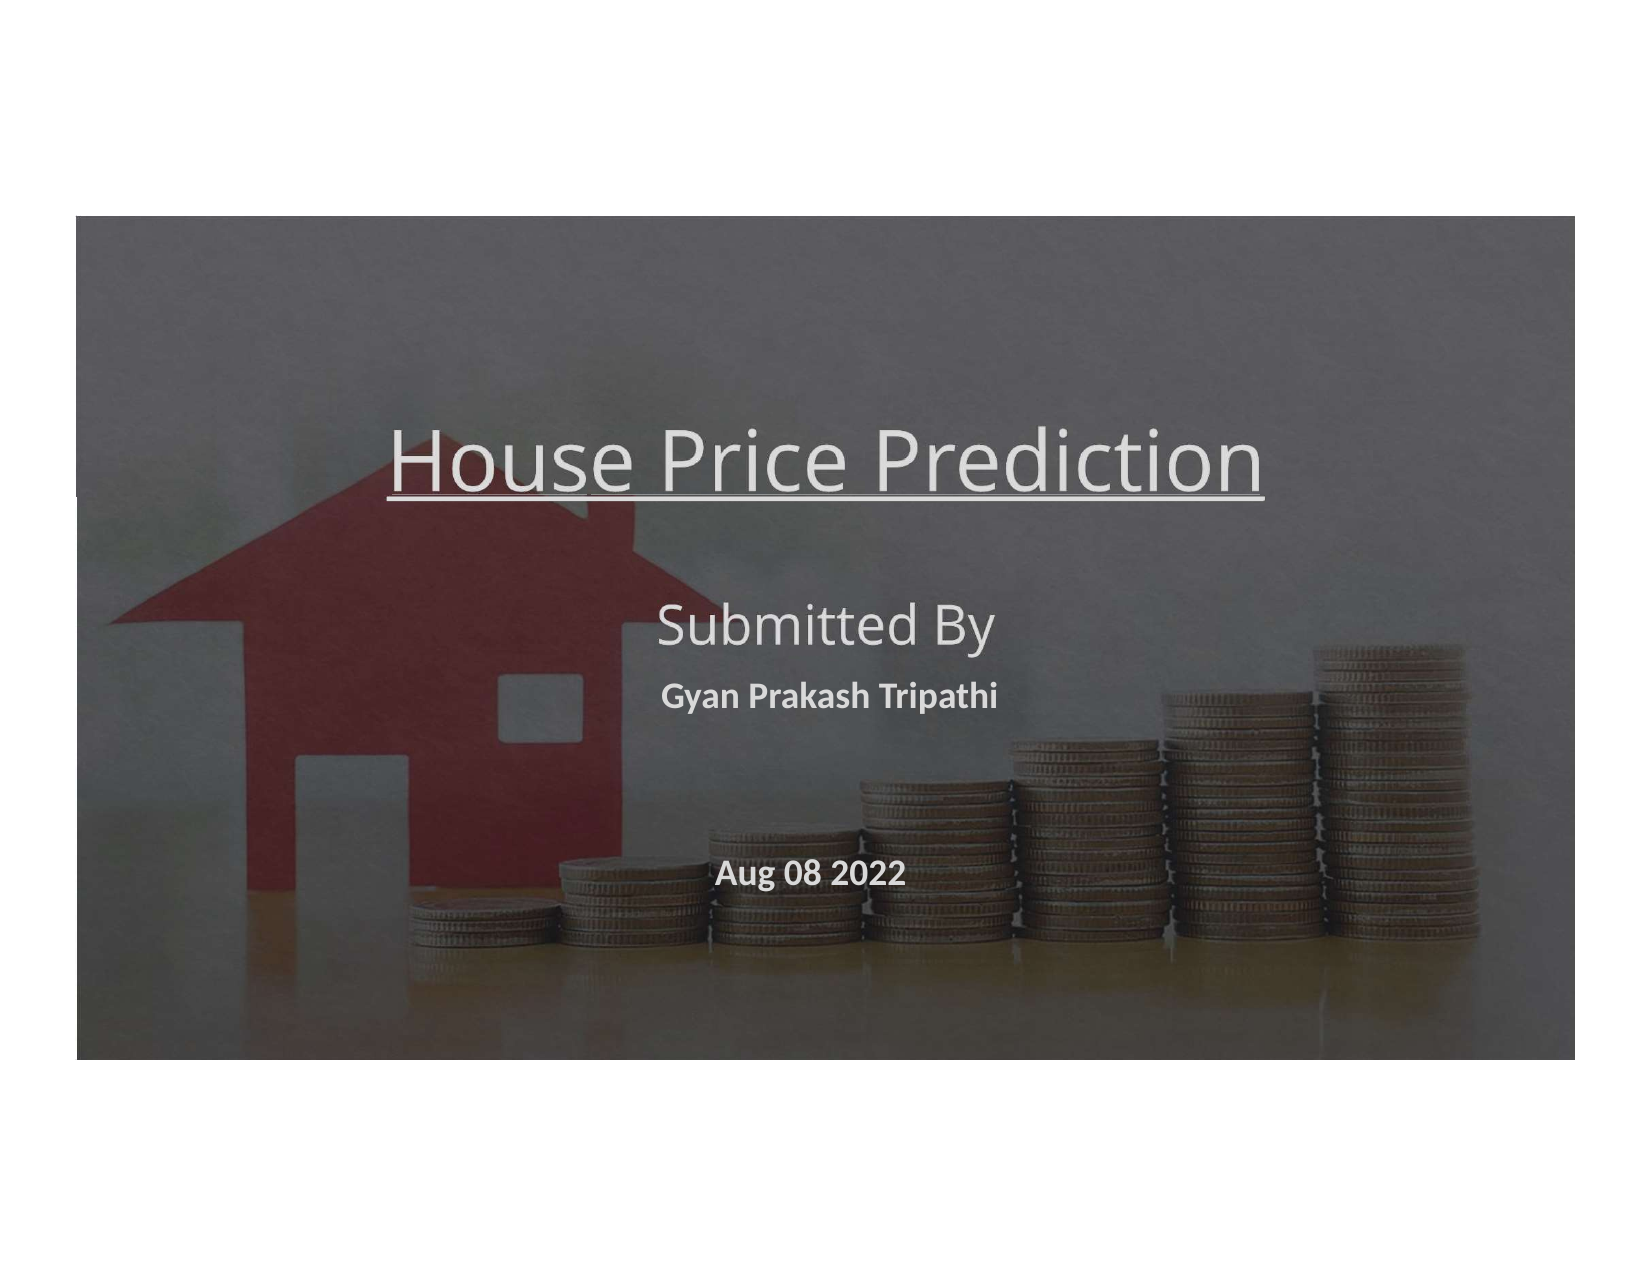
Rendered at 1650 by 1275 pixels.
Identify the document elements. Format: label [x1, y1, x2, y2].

picture [74, 215, 1576, 1060]
